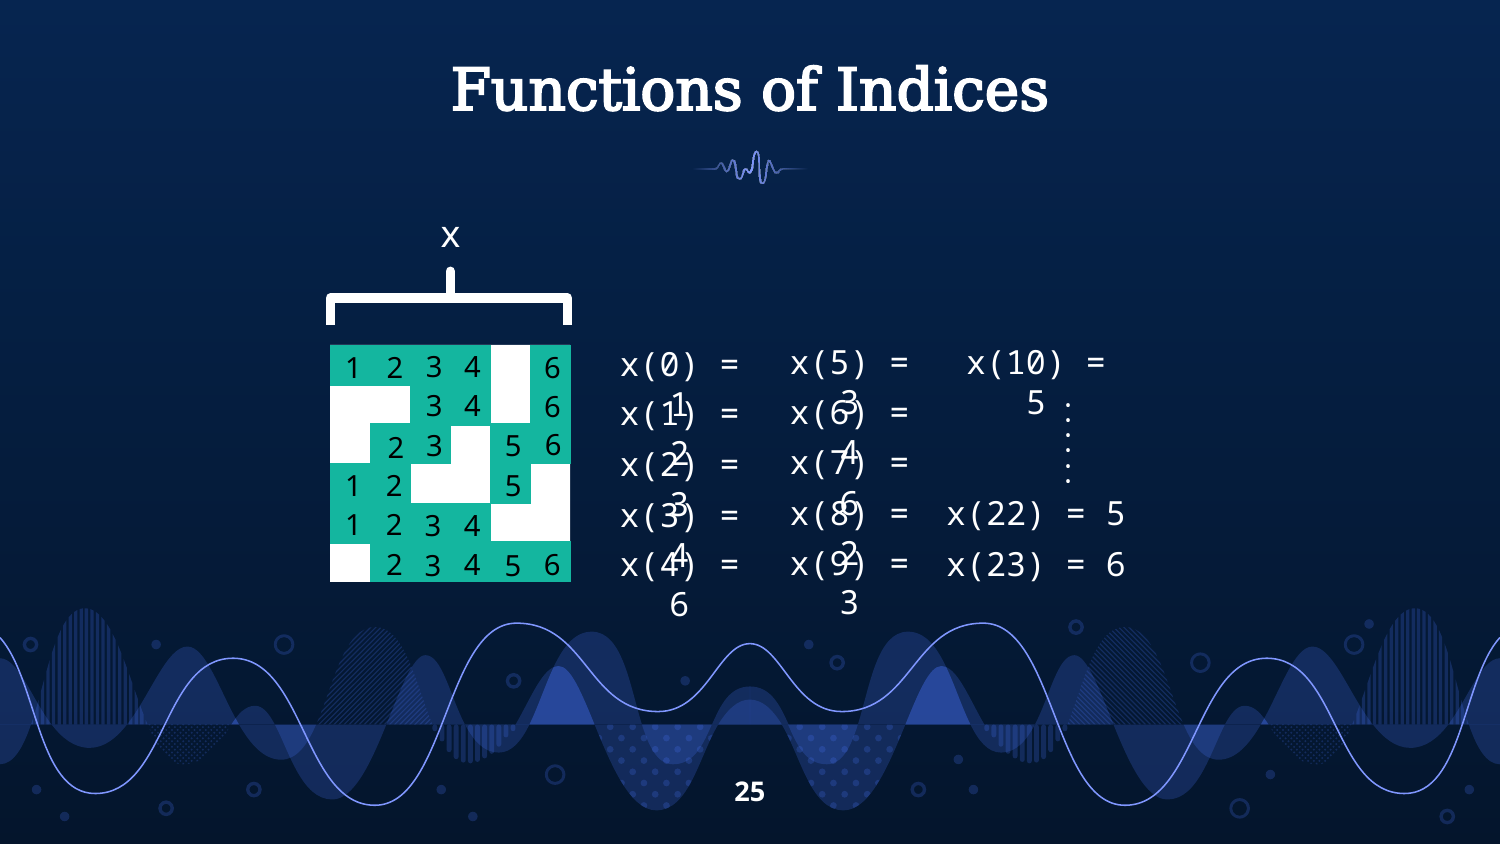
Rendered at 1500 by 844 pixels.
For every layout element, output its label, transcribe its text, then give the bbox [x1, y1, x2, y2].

slide_number 25 [705, 732, 795, 844]
title Functions of Indices [203, 57, 1297, 123]
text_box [329, 201, 1170, 592]
